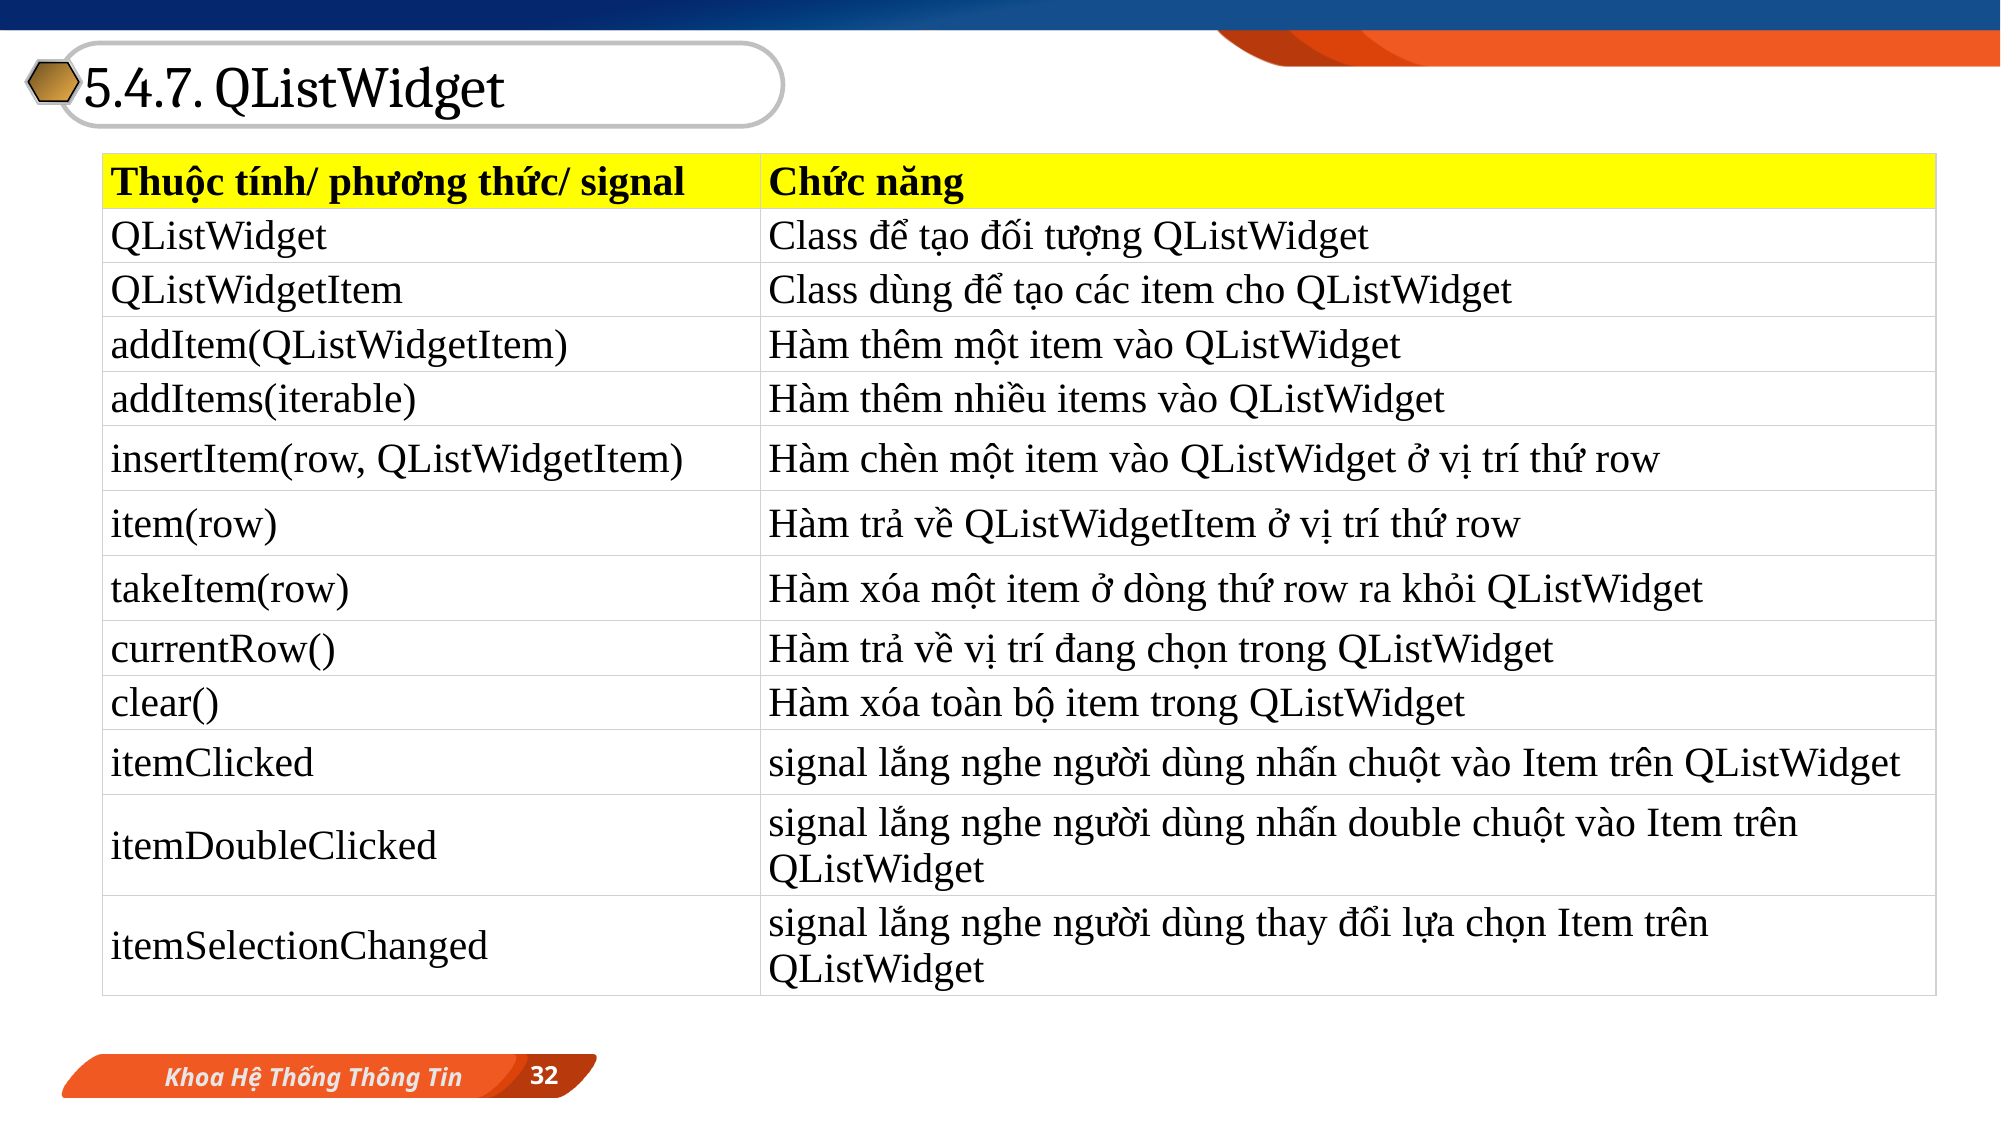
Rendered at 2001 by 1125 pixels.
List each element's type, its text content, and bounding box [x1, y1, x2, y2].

table_cell signal lắng nghe người dùng nhấn chuột vào Item trên QListWidget [761, 730, 1935, 794]
table_cell itemClicked [103, 730, 760, 794]
table_cell Hàm xóa một item ở dòng thứ row ra khỏi QListWidget [761, 556, 1935, 620]
table_cell itemDoubleClicked [103, 795, 760, 895]
table_cell QListWidget [103, 209, 760, 262]
table_cell Hàm xóa toàn bộ item trong QListWidget [761, 676, 1935, 729]
table_cell Hàm thêm nhiều items vào QListWidget [761, 372, 1935, 425]
picture [34, 1017, 624, 1125]
table_cell Hàm thêm một item vào QListWidget [761, 317, 1935, 371]
table_cell addItems(iterable) [103, 372, 760, 425]
table_cell insertItem(row, QListWidgetItem) [103, 426, 760, 490]
table_cell Class để tạo đối tượng QListWidget [761, 209, 1935, 262]
picture [0, 0, 2001, 71]
table_header Thuộc tính/ phương thức/ signal [103, 154, 760, 208]
table_cell Hàm chèn một item vào QListWidget ở vị trí thứ row [761, 426, 1935, 490]
table_cell clear() [103, 676, 760, 729]
table_cell currentRow() [103, 621, 760, 675]
table_header Chức năng [761, 154, 1935, 208]
table_cell signal lắng nghe người dùng thay đổi lựa chọn Item trên QListWidget [761, 896, 1935, 995]
table_cell takeItem(row) [103, 556, 760, 620]
table_cell Class dùng để tạo các item cho QListWidget [761, 263, 1935, 316]
slide_number 32 [508, 1046, 574, 1106]
table_cell Hàm trả về vị trí đang chọn trong QListWidget [761, 621, 1935, 675]
table_cell addItem(QListWidgetItem) [103, 317, 760, 371]
table_cell item(row) [103, 491, 760, 555]
table_cell itemSelectionChanged [103, 896, 760, 995]
table_cell QListWidgetItem [103, 263, 760, 316]
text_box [24, 42, 784, 127]
footer Khoa Hệ Thống Thông Tin [119, 1054, 508, 1098]
table_cell Hàm trả về QListWidgetItem ở vị trí thứ row [761, 491, 1935, 555]
table_cell signal lắng nghe người dùng nhấn double chuột vào Item trên QListWidget [761, 795, 1935, 895]
